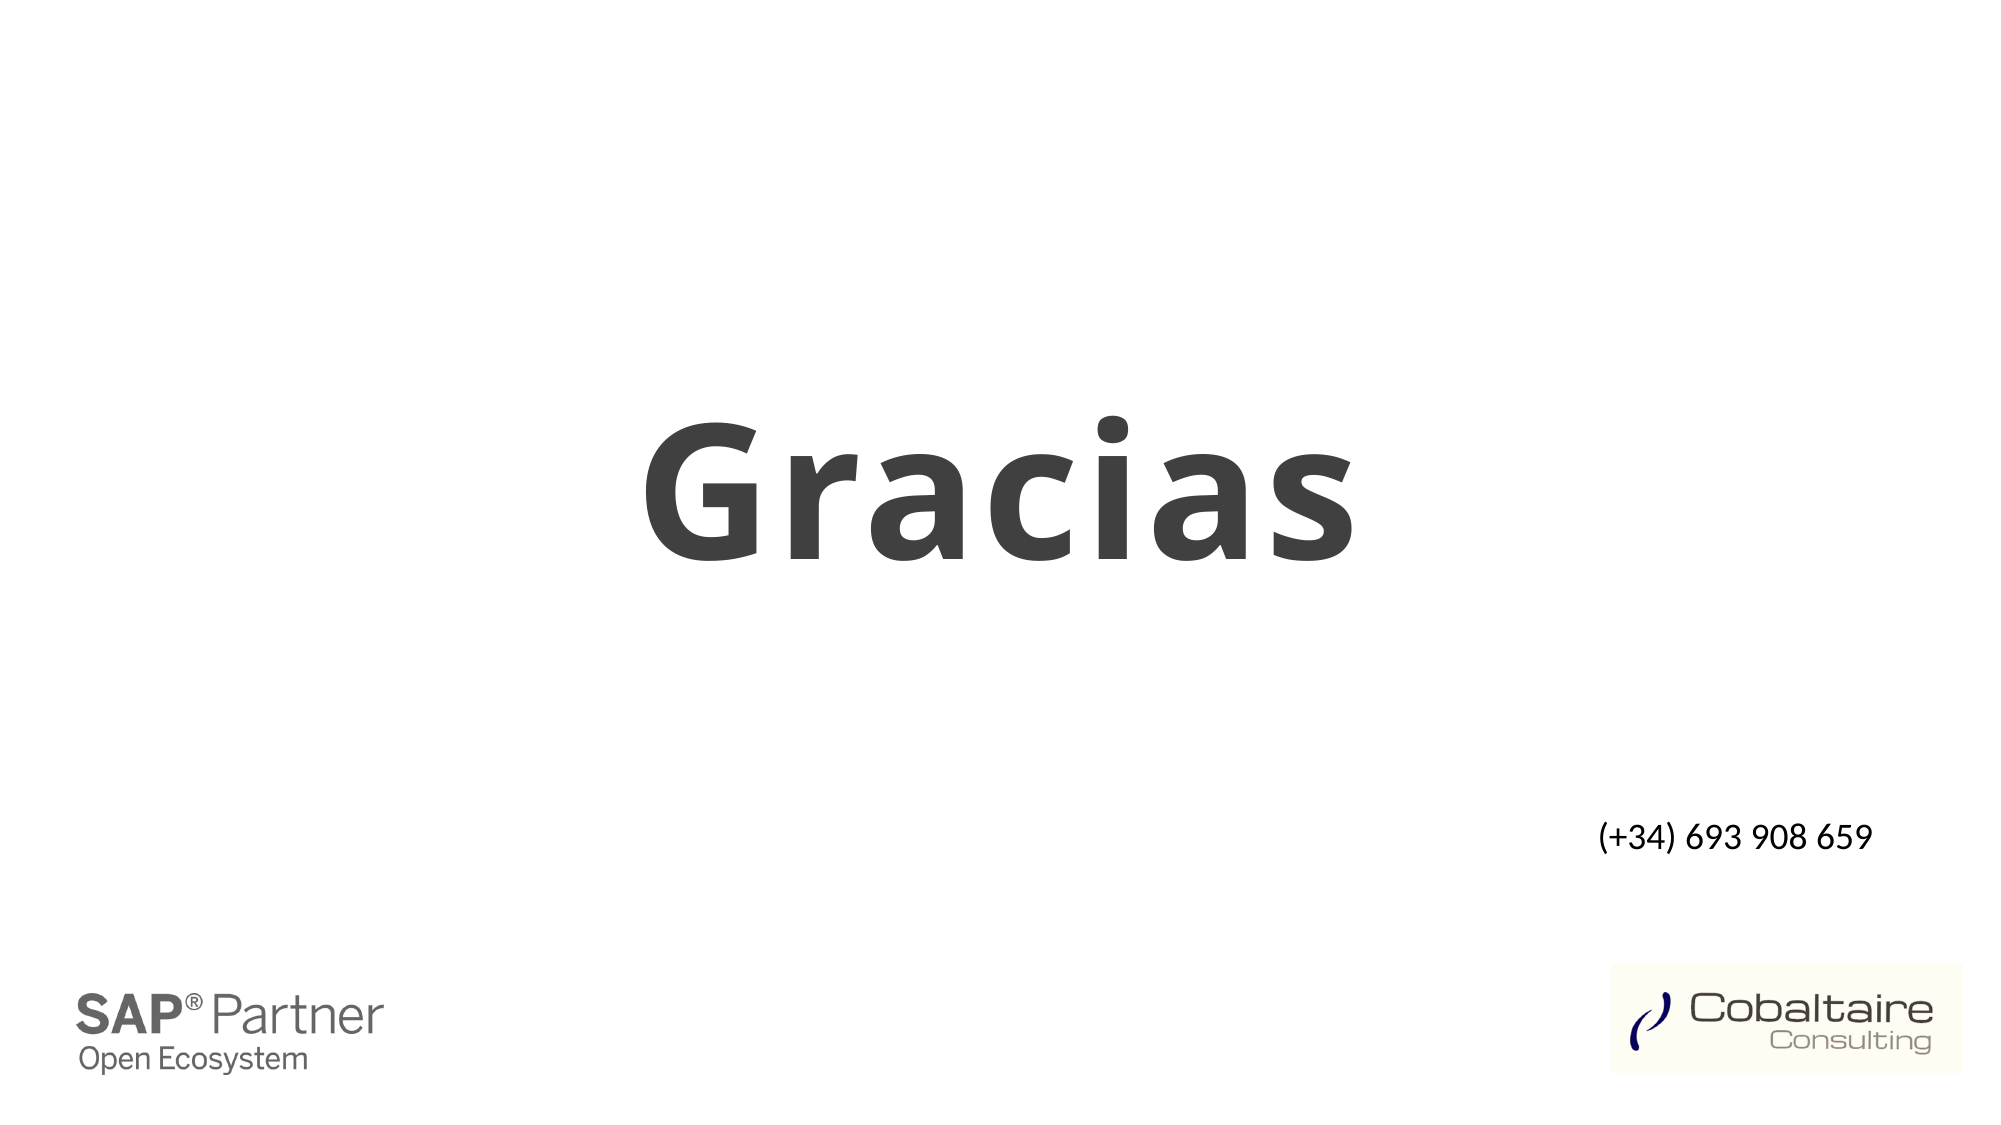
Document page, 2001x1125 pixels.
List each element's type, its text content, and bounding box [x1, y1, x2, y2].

text_box (+34) 693 908 659 [1574, 805, 1889, 865]
text_box Gracias [635, 471, 1361, 597]
picture [1611, 963, 1963, 1073]
picture [75, 993, 384, 1075]
